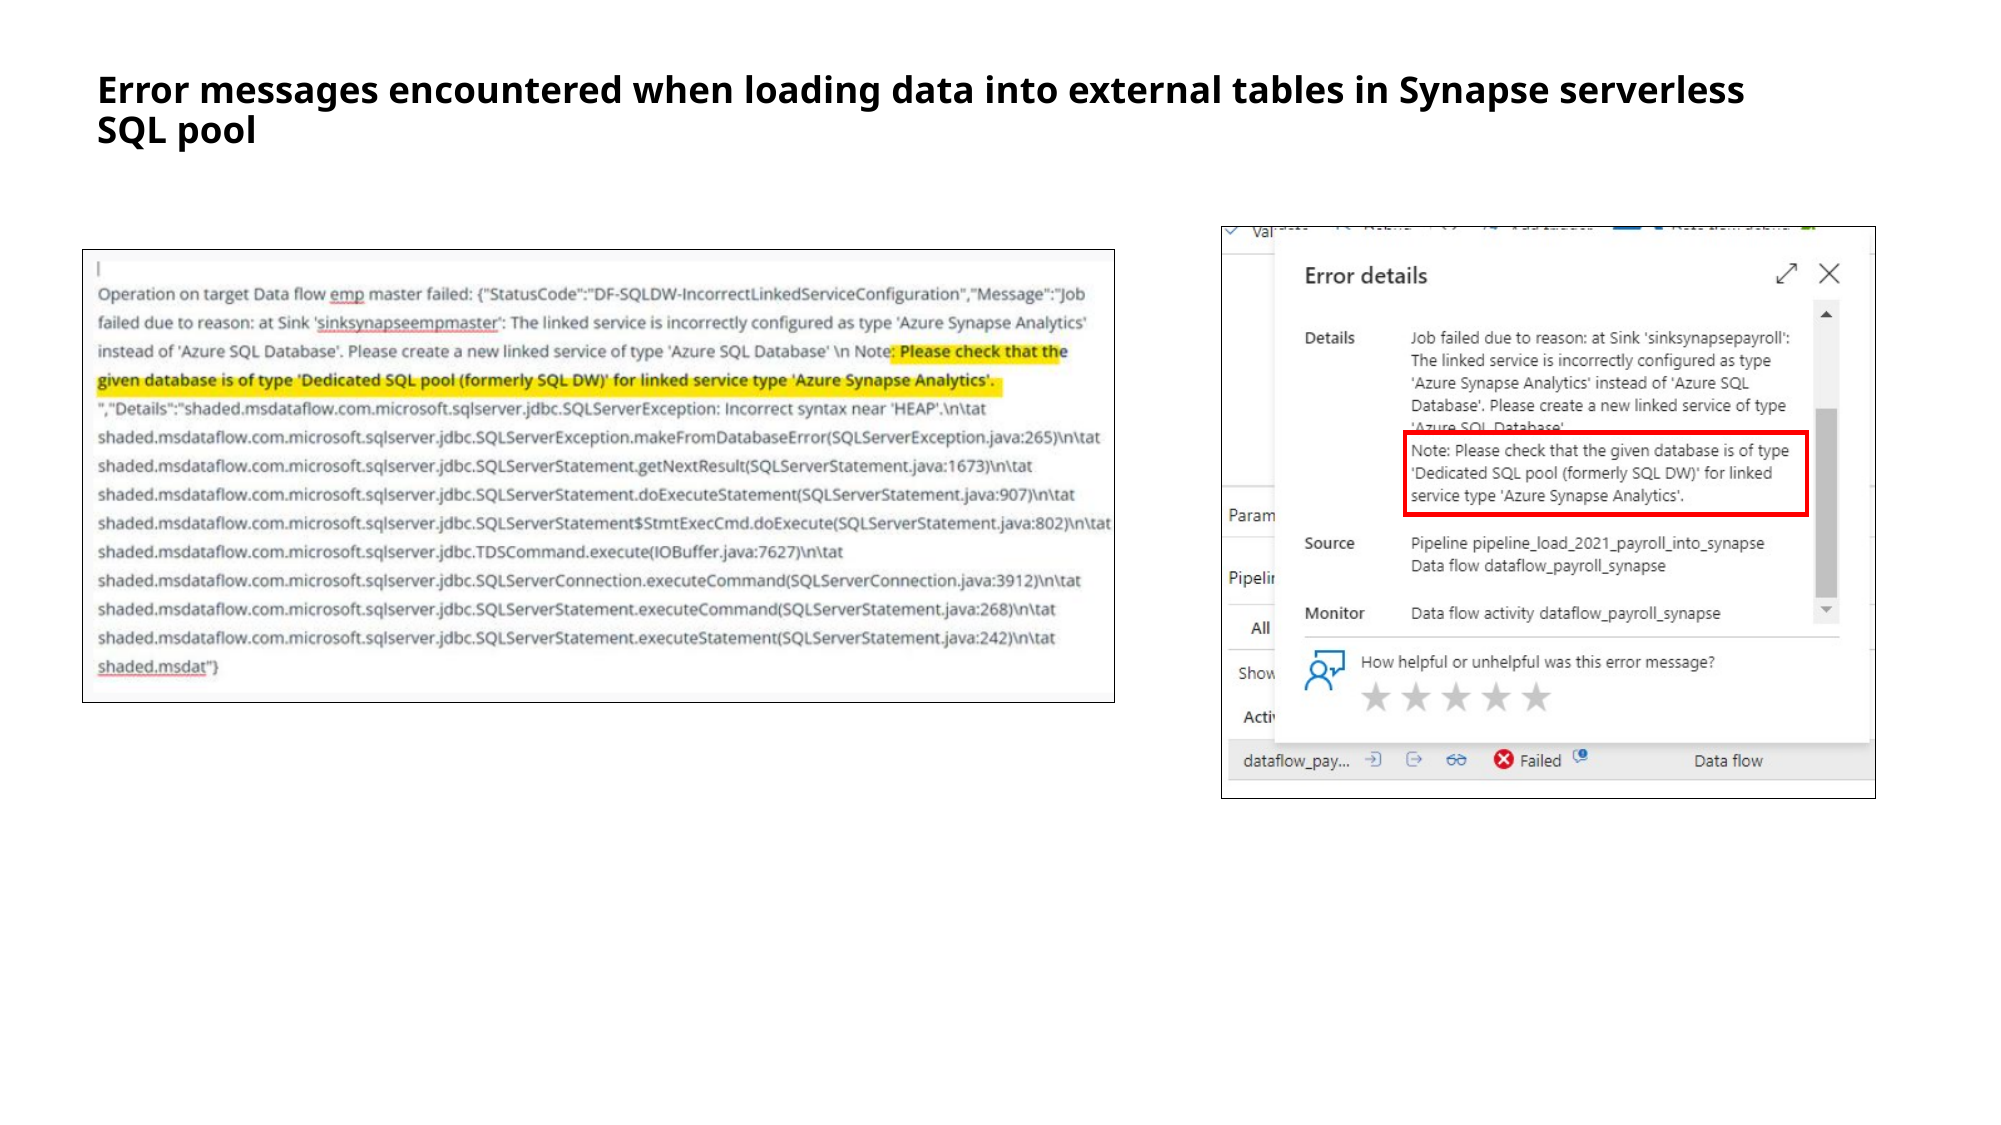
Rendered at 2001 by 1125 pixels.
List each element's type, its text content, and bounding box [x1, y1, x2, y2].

title Error messages encountered when loading data into external tables in Synapse serverless SQL pool [82, 64, 1808, 160]
picture [82, 249, 1115, 704]
picture [1221, 226, 1876, 799]
